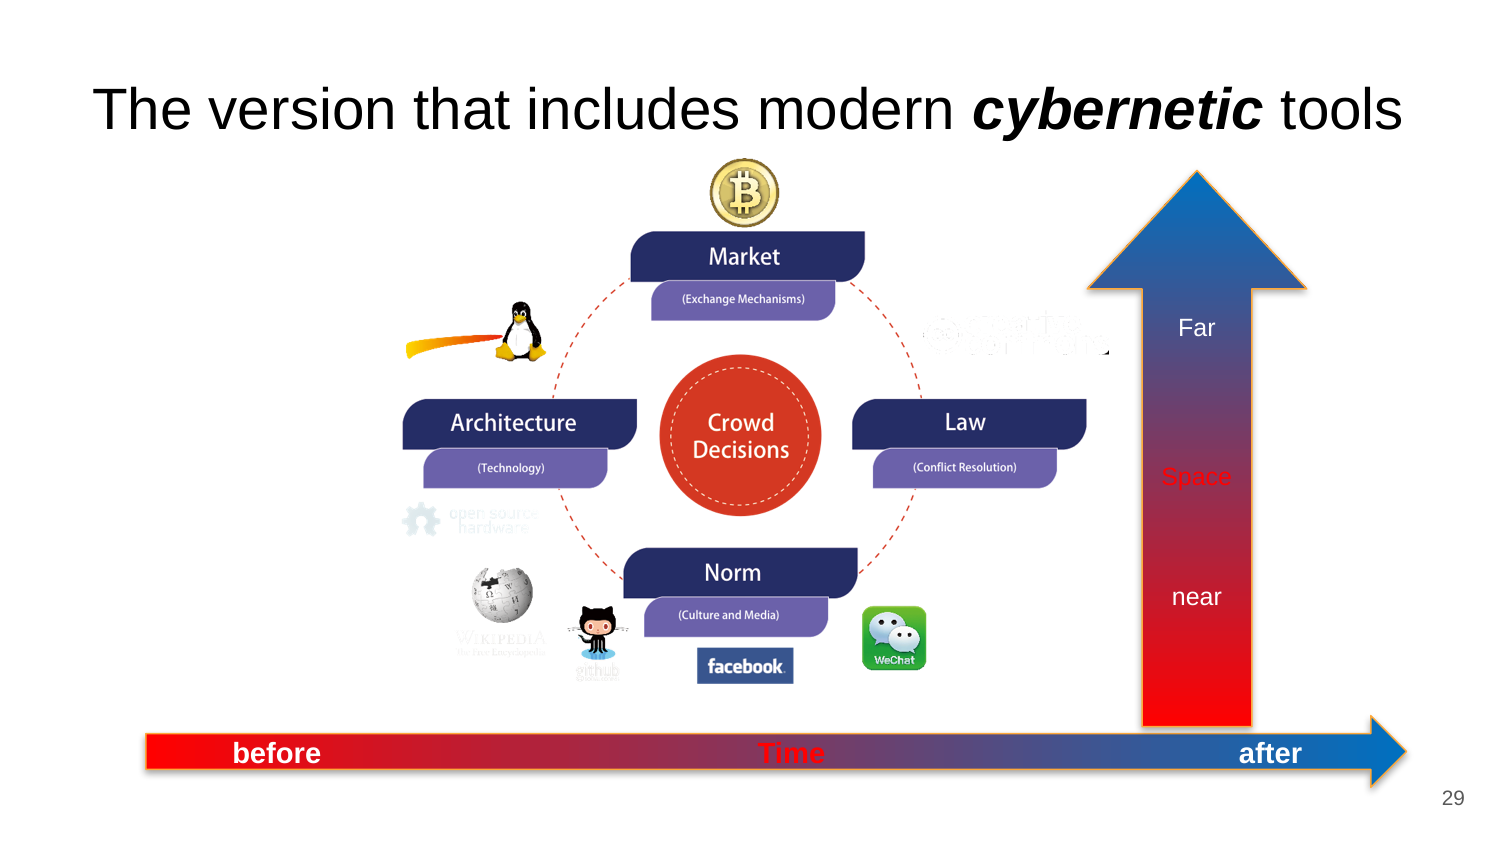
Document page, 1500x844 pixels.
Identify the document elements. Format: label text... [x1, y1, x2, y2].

text_box Far Space near [1113, 169, 1308, 728]
title The version that includes modern cybernetic tools [23, 56, 1473, 212]
slide_number 29 [1389, 764, 1480, 830]
text_box before Time after [145, 714, 1408, 789]
picture [391, 157, 1109, 686]
